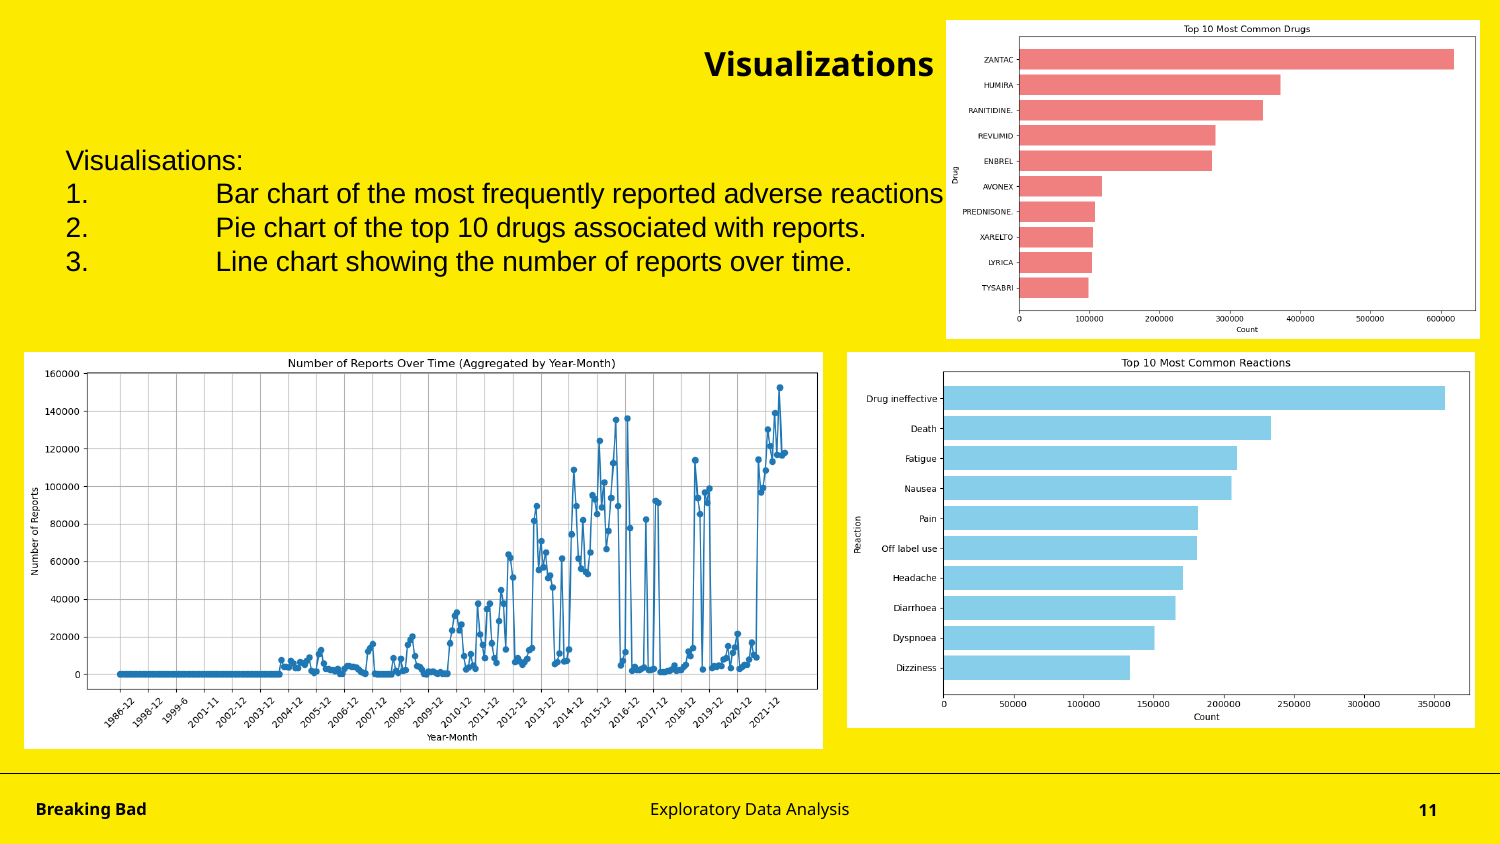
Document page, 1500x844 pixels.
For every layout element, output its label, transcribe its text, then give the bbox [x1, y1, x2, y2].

subtitle Visualizations [525, 27, 941, 94]
picture [946, 20, 1480, 339]
slide_number ‹#› [1403, 779, 1494, 844]
subtitle Exploratory Data Analysis [544, 773, 956, 844]
picture [24, 352, 823, 749]
list Visualisations: 1. Bar chart of the most frequently reported adverse reactions. 2. Pie chart of the top 10 drugs associated with reports. 3. Line chart showing the number of reports over time. [50, 127, 1450, 632]
subtitle Breaking Bad [20, 773, 434, 844]
picture [847, 352, 1476, 728]
